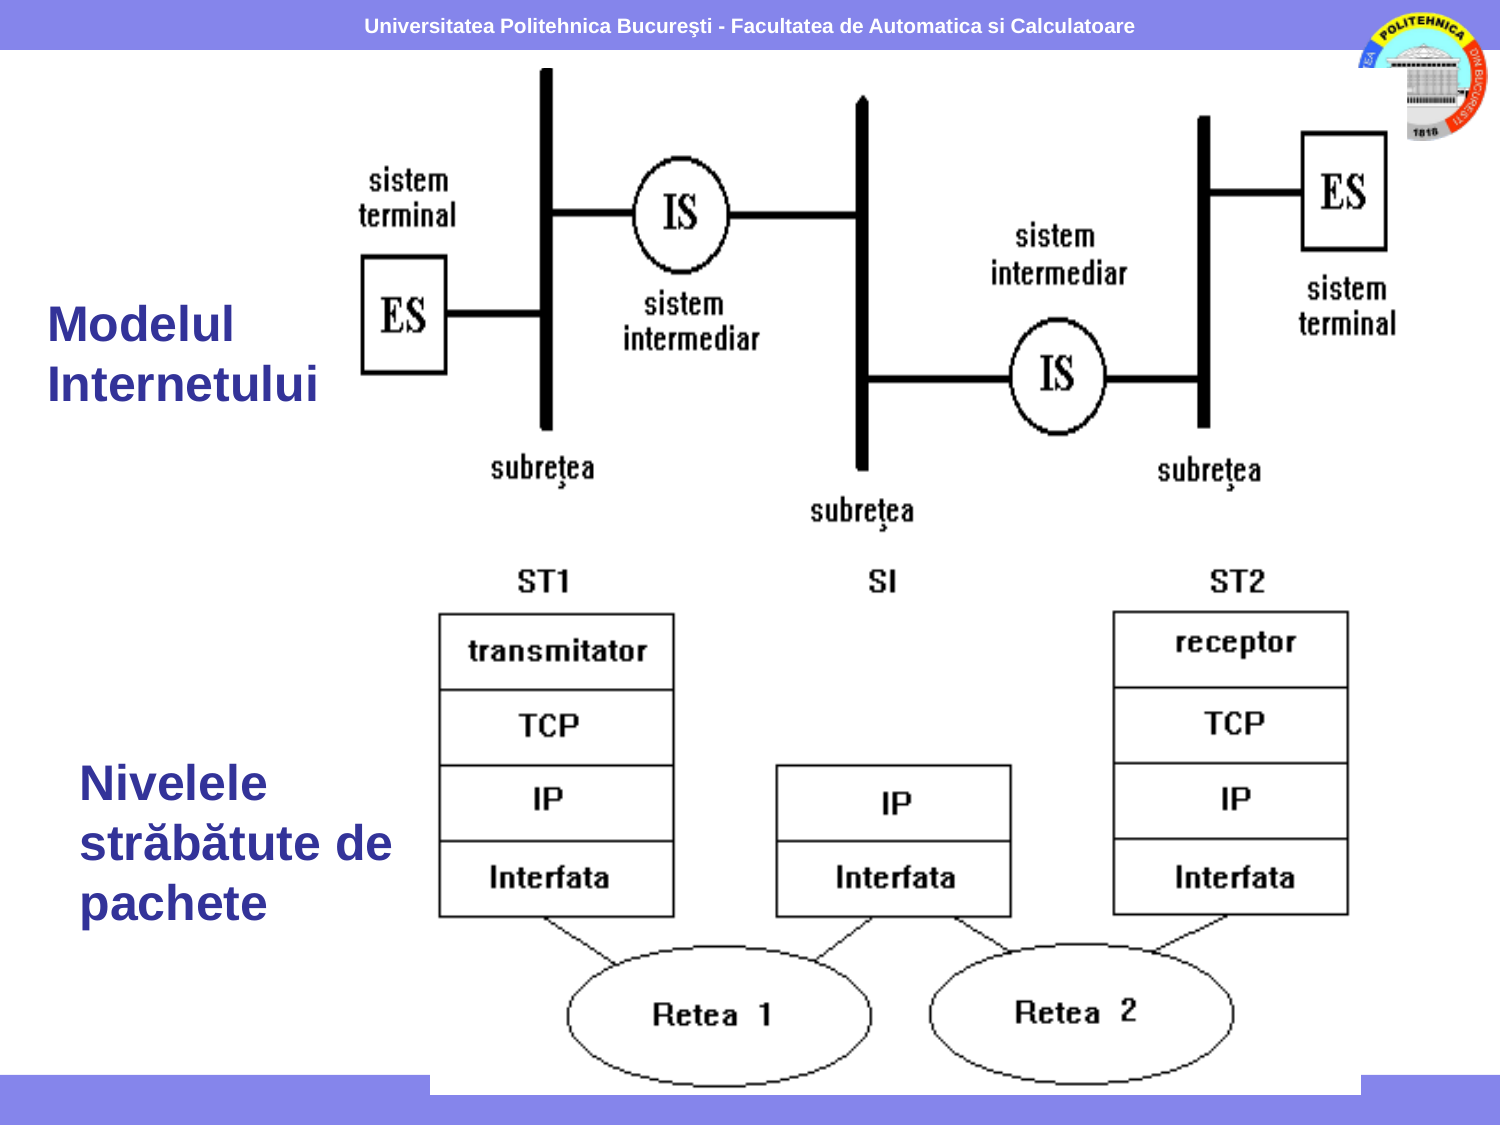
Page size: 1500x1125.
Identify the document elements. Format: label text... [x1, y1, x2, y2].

text_box Modelul Internetului [32, 284, 344, 420]
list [429, 560, 1361, 1096]
picture [349, 12, 1488, 542]
text_box Nivelele străbătute de pachete [64, 743, 424, 938]
